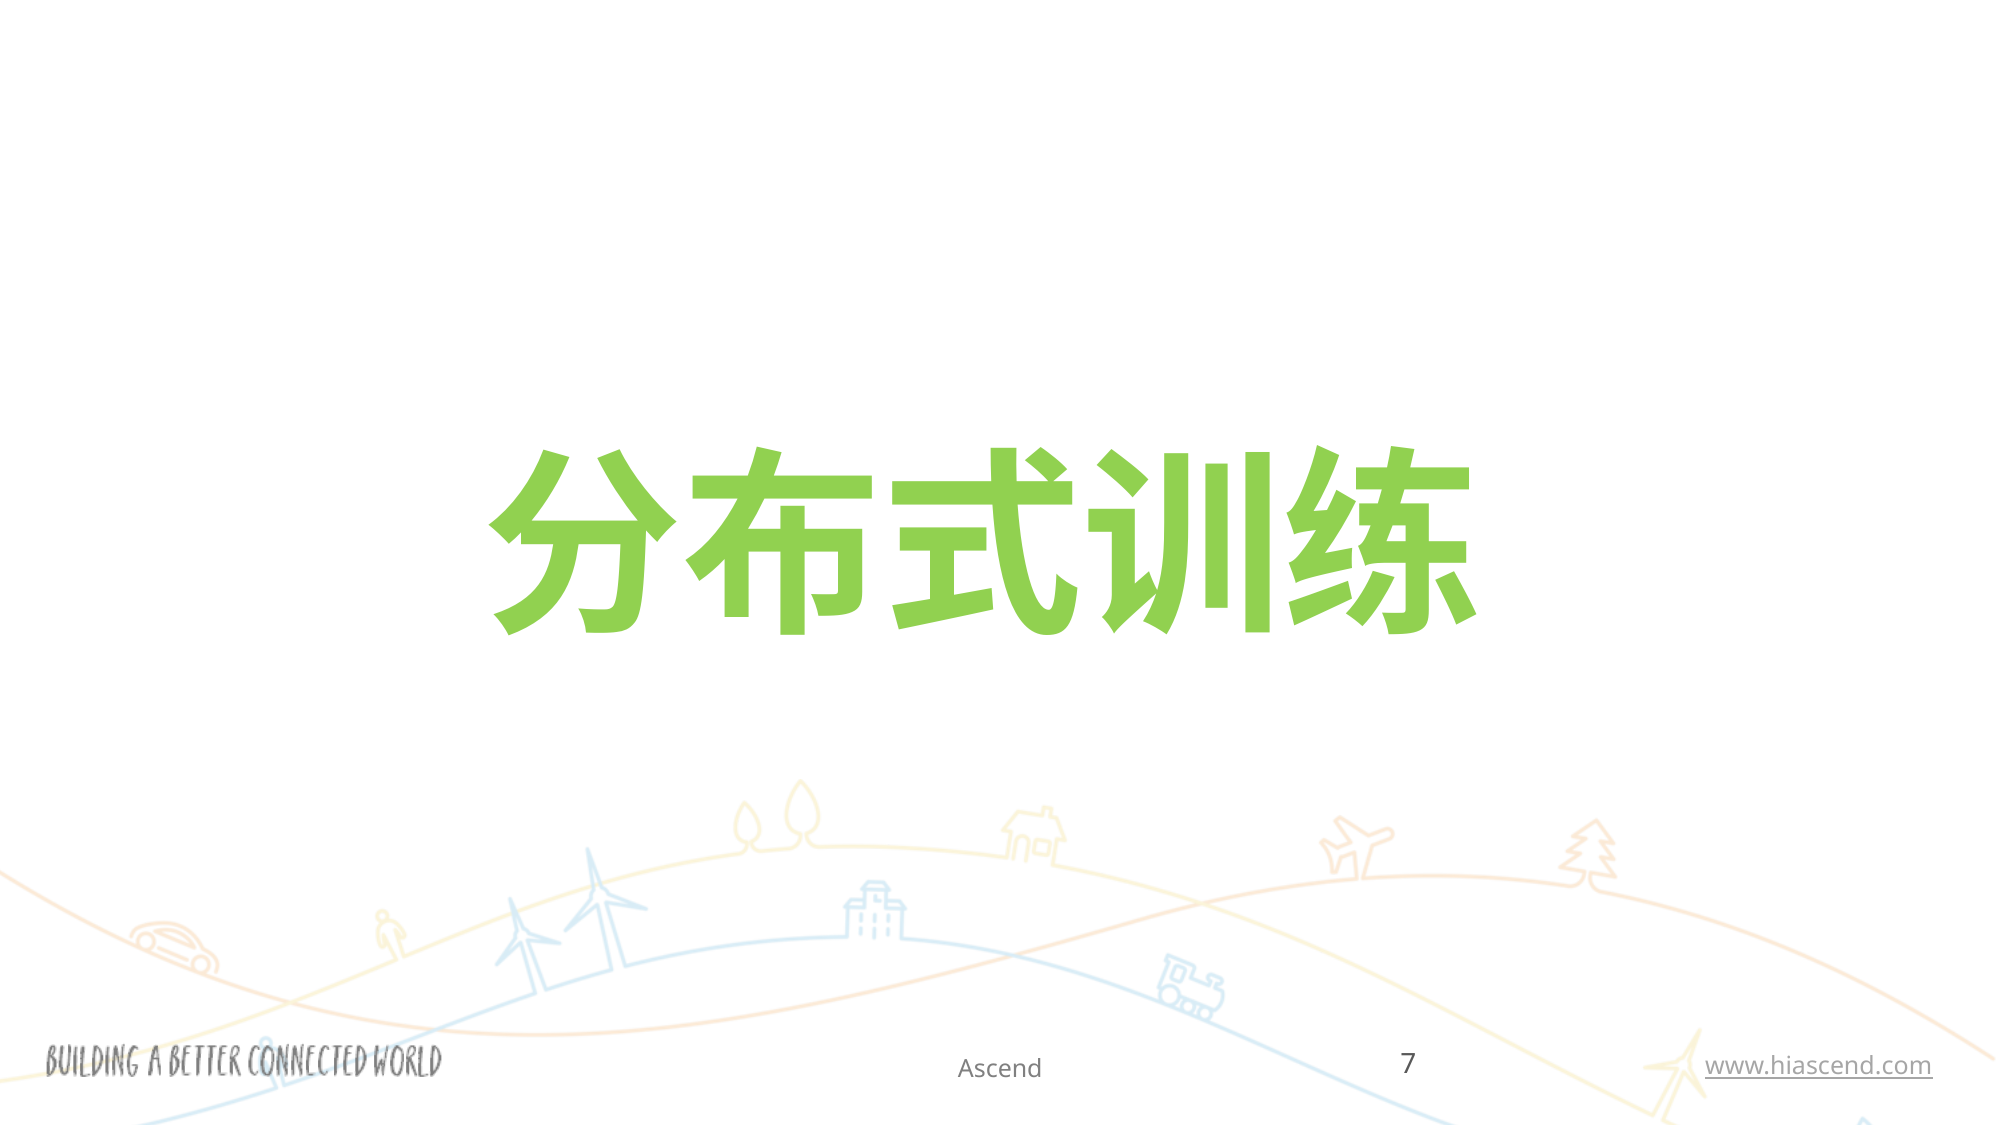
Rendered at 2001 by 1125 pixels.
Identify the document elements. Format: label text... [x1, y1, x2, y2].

list 分布式训练 [102, 90, 1863, 986]
picture [23, 1023, 468, 1105]
